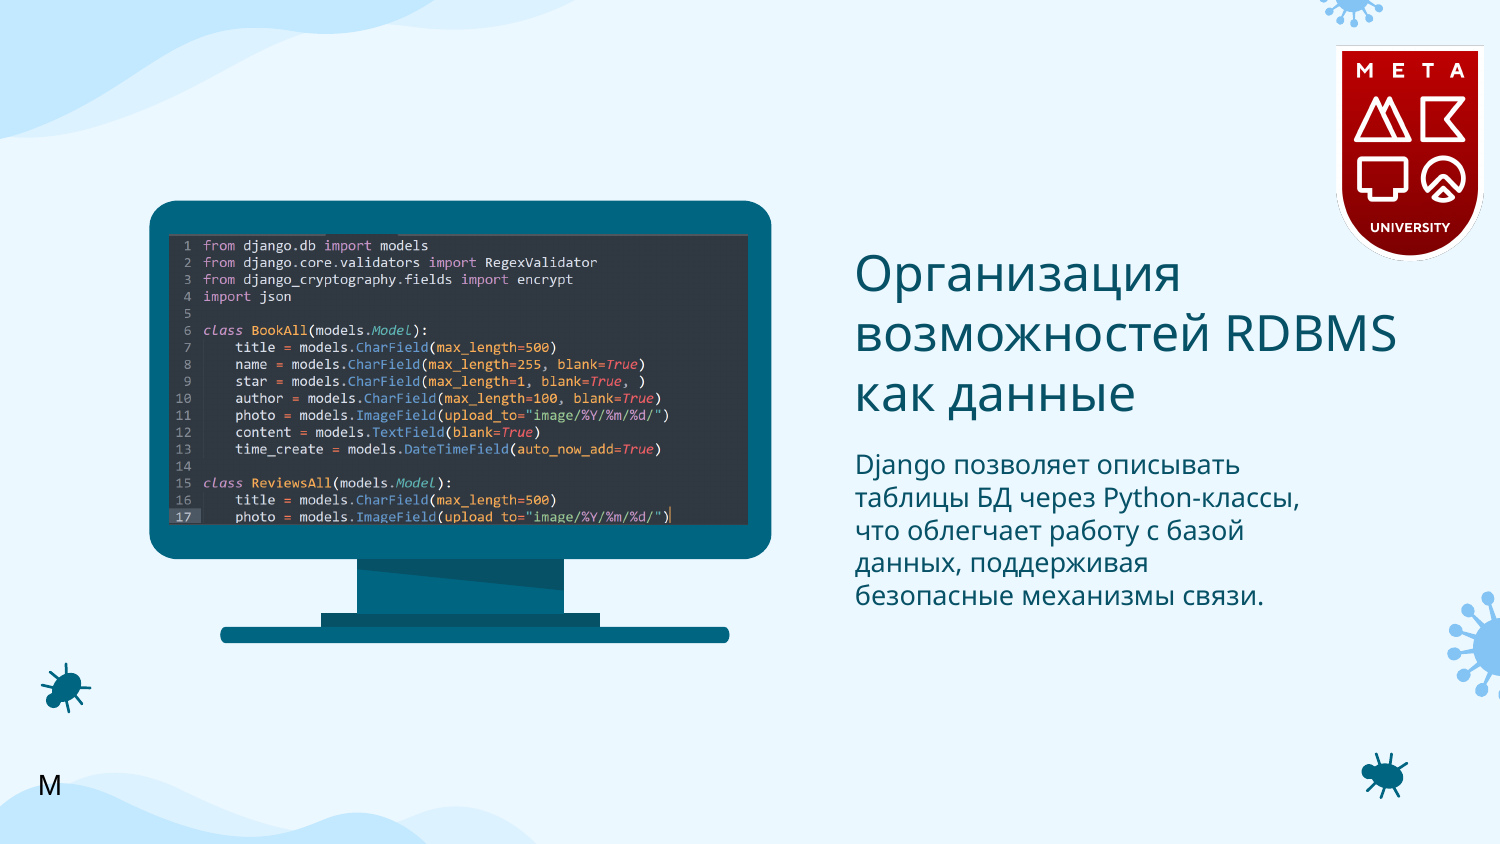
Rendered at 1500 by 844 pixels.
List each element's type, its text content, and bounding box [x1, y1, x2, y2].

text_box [149, 200, 772, 644]
text_box М [23, 759, 78, 809]
title Организация возможностей RDBMS как данные [839, 226, 1444, 420]
subtitle Django позволяет описывать таблицы БД через Python-классы, что облегчает работу с базой данных, поддерживая безопасные механизмы связи. [839, 432, 1324, 596]
picture [1277, 0, 1500, 308]
